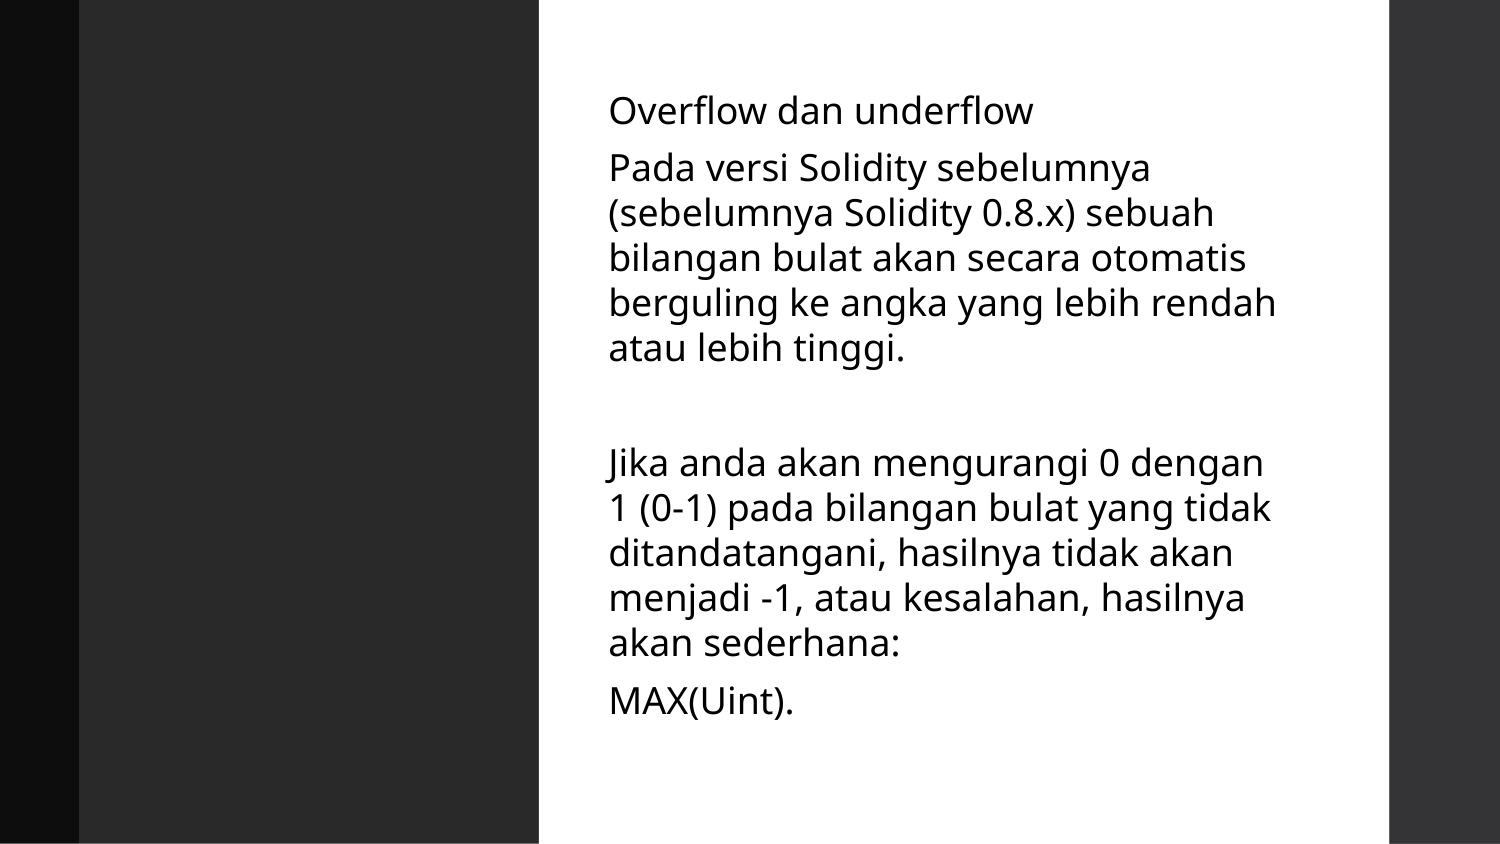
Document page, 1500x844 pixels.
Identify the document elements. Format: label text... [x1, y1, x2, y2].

text_box [538, 0, 1390, 844]
text_box [1390, 0, 1500, 844]
text_box Overflow dan underflow Pada versi Solidity sebelumnya (sebelumnya Solidity 0.8.x) sebuah bilangan bulat akan secara otomatis berguling ke angka yang lebih rendah atau lebih tinggi. Jika anda akan mengurangi 0 dengan 1 (0-1) pada bilangan bulat yang tidak ditandatangani, hasilnya tidak akan menjadi -1, atau kesalahan, hasilnya akan sederhana: MAX(Uint). [593, 79, 1311, 765]
text_box [78, 0, 538, 844]
text_box [0, 0, 78, 844]
